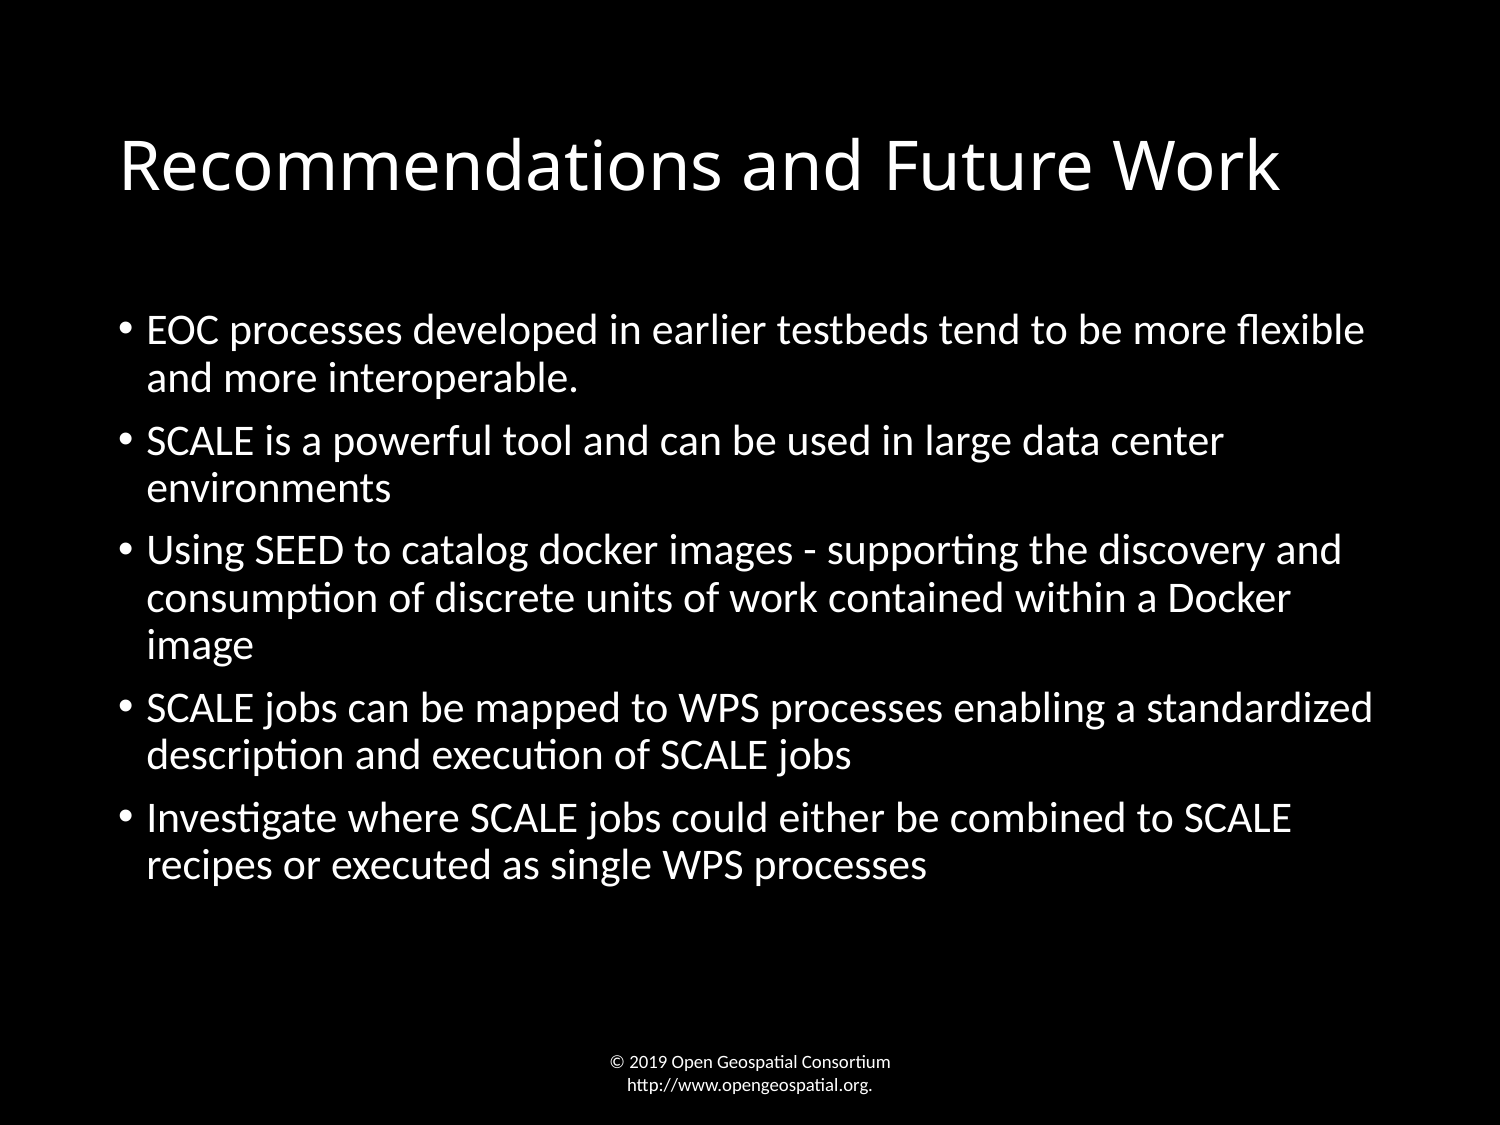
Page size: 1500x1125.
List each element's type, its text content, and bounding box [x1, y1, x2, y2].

footer © 2019 Open Geospatial Consortium http://www.opengeospatial.org. [496, 1042, 1004, 1103]
title Recommendations and Future Work [103, 59, 1397, 278]
list EOC processes developed in earlier testbeds tend to be more flexible and more interoperable. SCALE is a powerful tool and can be used in large data center environments Using SEED to catalog docker images - supporting the discovery and consumption of discrete units of work contained within a Docker image SCALE jobs can be mapped to WPS processes enabling a standardized description and execution of SCALE jobs Investigate where SCALE jobs could either be combined to SCALE recipes or executed as single WPS processes [103, 299, 1397, 1014]
